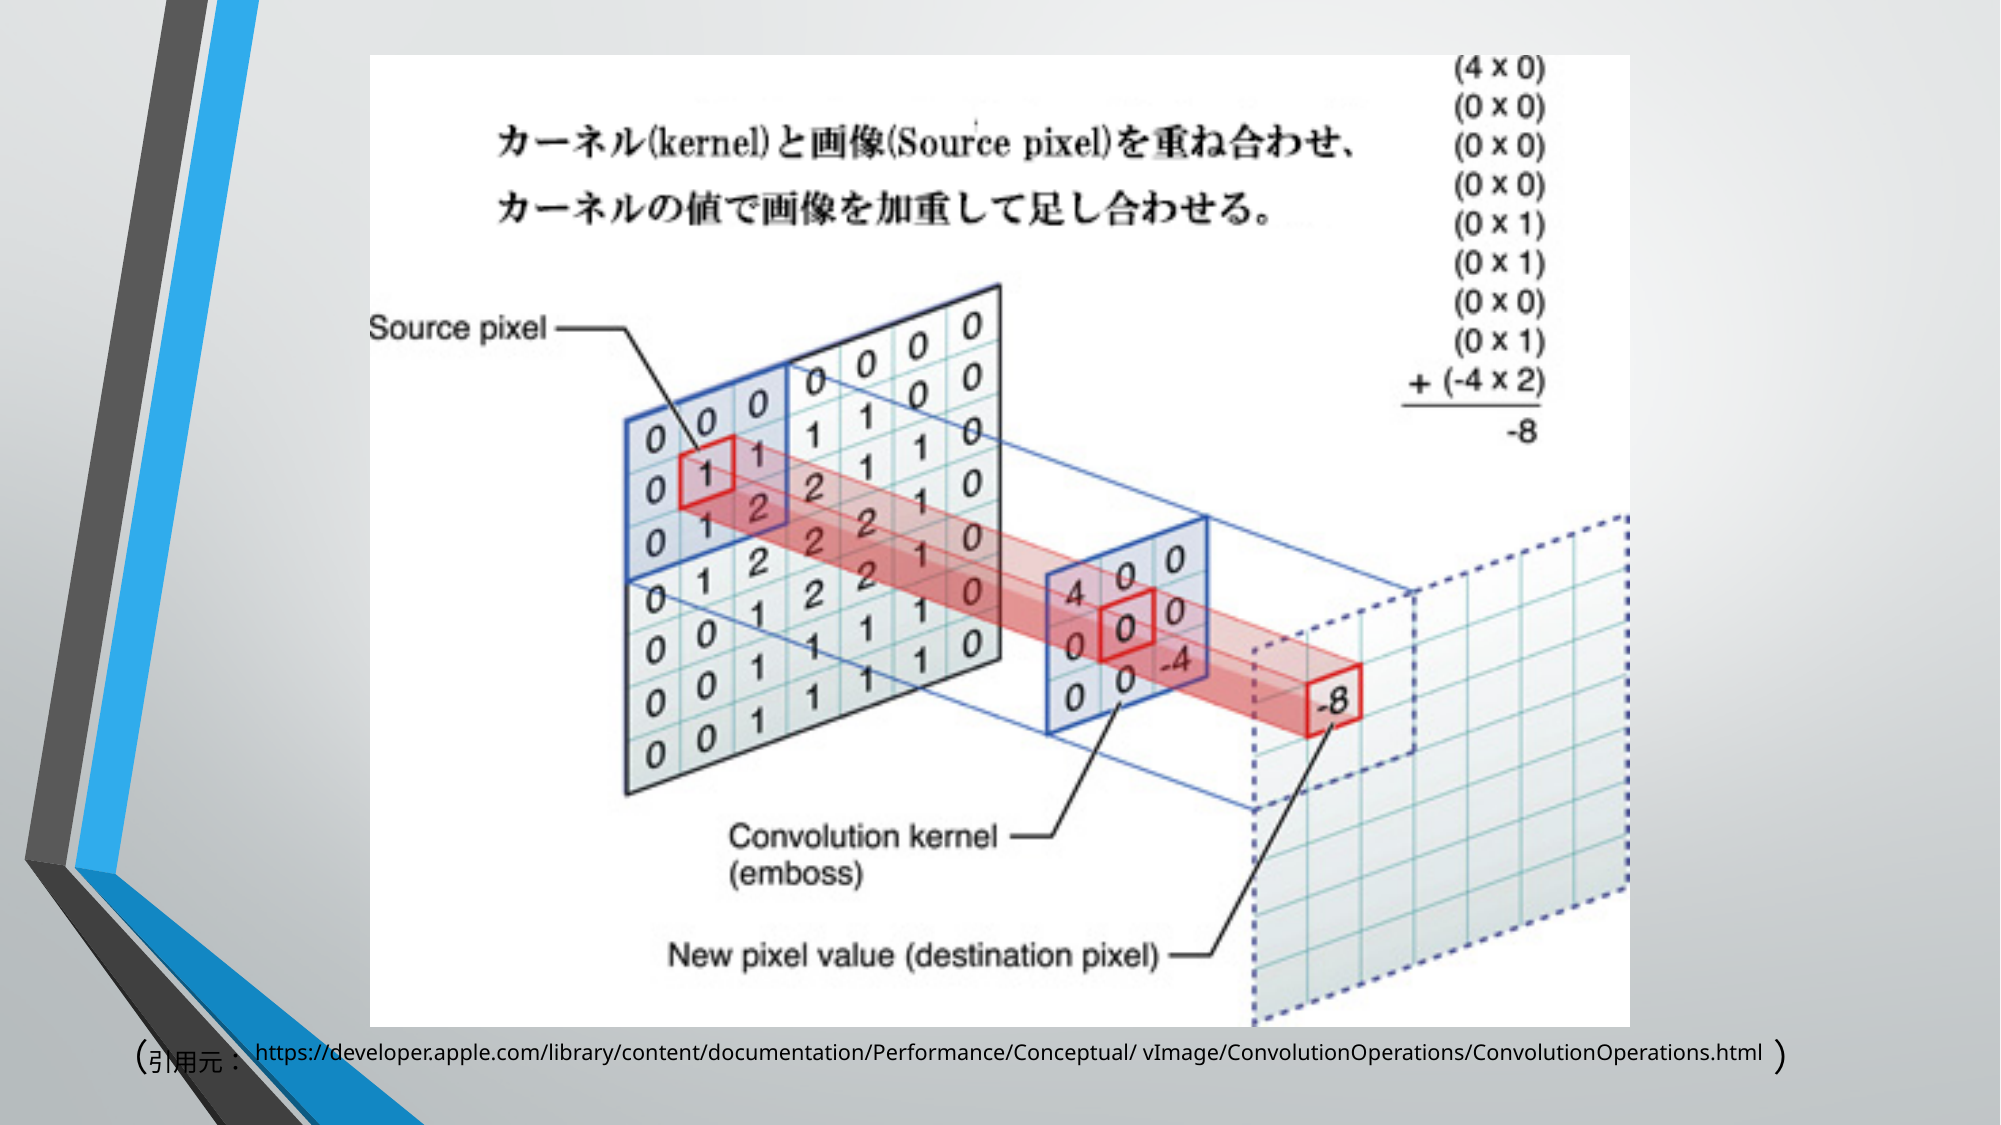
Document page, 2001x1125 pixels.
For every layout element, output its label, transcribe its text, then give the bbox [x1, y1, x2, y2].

text_box （引用元：https://developer.apple.com/library/content/documentation/Performance/Conceptual/ vImage/ConvolutionOperations/ConvolutionOperations.html） [96, 1026, 1950, 1087]
picture [370, 55, 1630, 1027]
